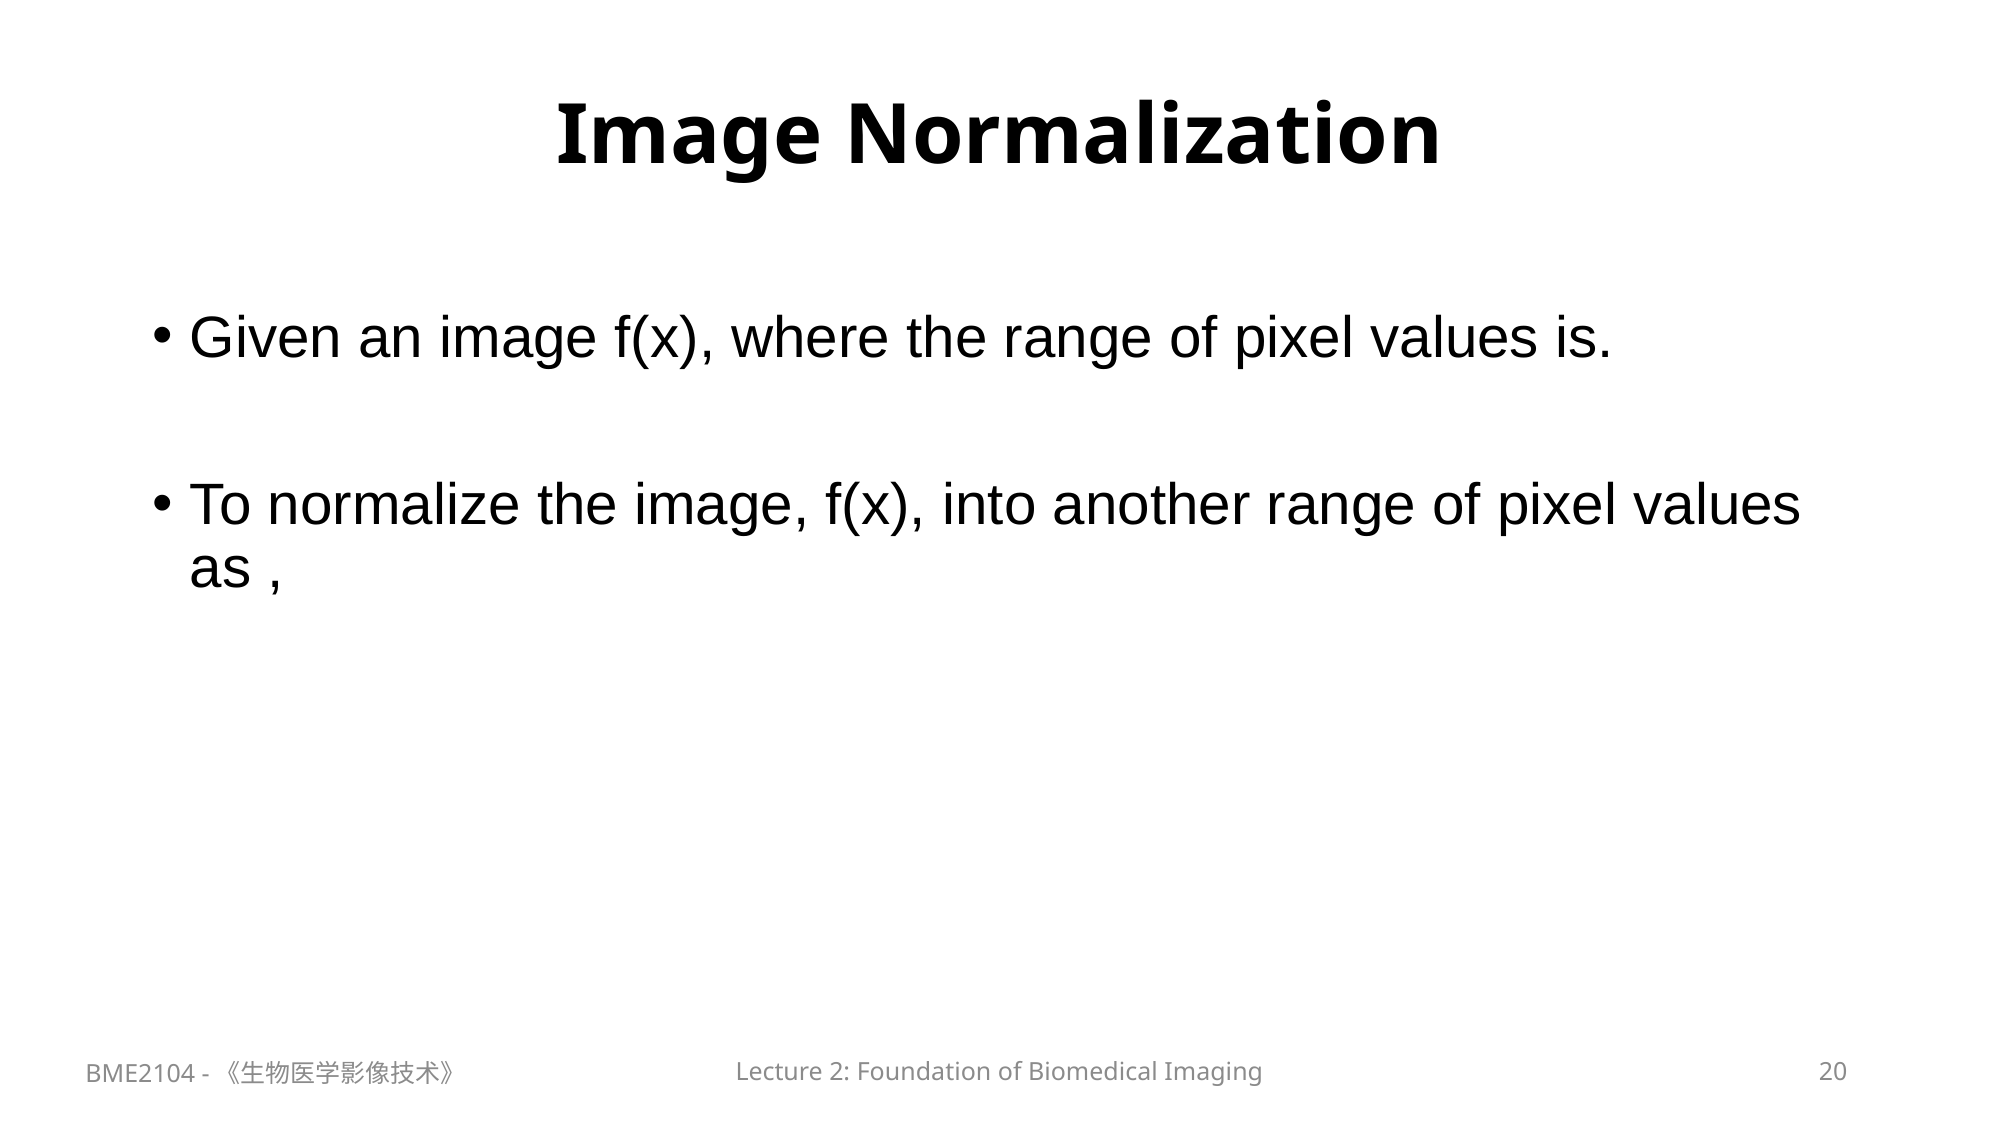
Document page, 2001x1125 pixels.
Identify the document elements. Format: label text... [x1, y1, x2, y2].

title Image Normalization [137, 59, 1863, 214]
footer Lecture 2: Foundation of Biomedical Imaging [662, 1042, 1338, 1103]
slide_number 20 [1412, 1042, 1863, 1103]
slide_number BME2104 -《生物医学影像技术》 [70, 1042, 619, 1103]
